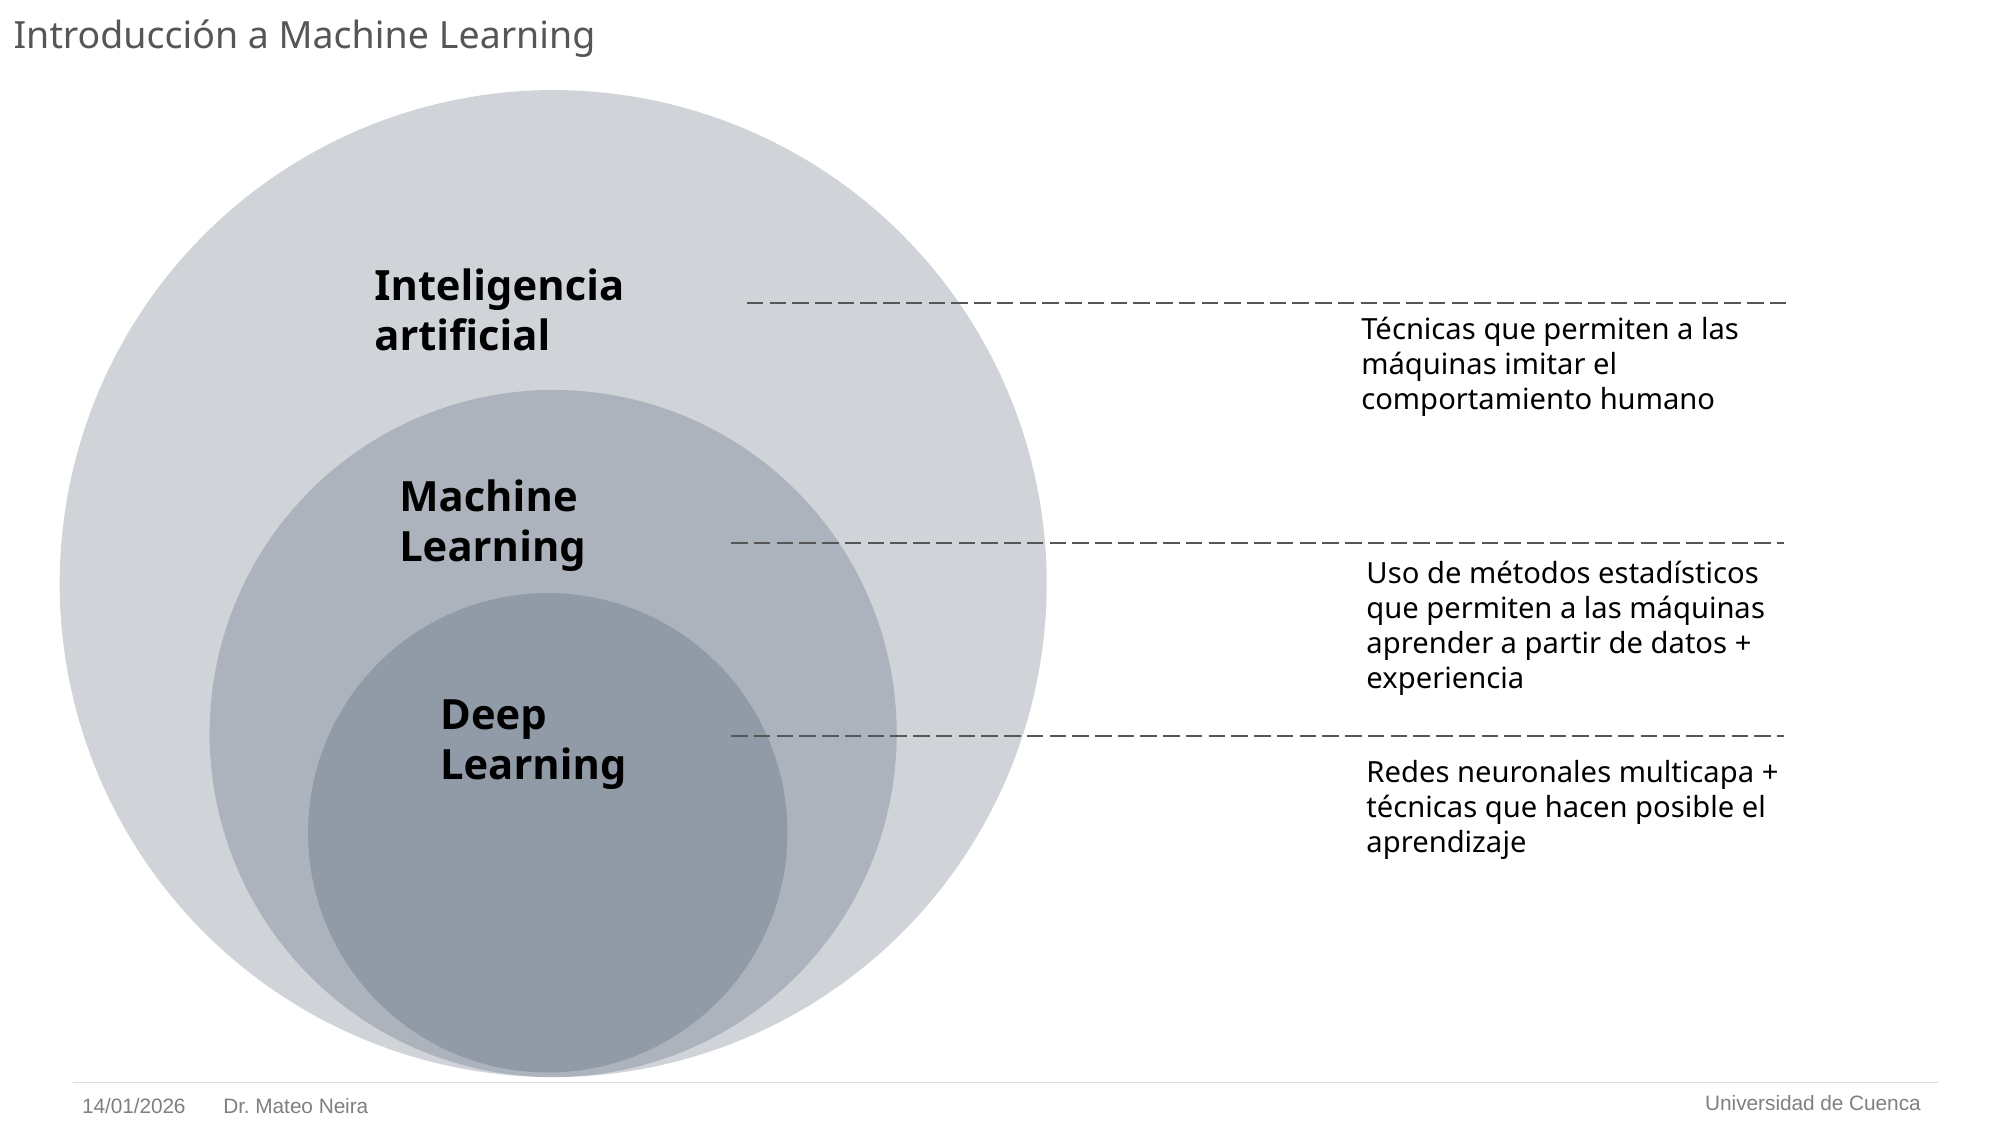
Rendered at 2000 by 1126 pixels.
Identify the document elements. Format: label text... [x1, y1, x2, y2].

text_box Uso de métodos estadísticos que permiten a las máquinas aprender a partir de datos + experiencia [1351, 547, 1808, 702]
text_box [593, 744, 1023, 1078]
text_box Deep Learning [425, 680, 732, 796]
text_box [849, 552, 1049, 732]
text_box Redes neuronales multicapa + técnicas que hacen posible el aprendizaje [1351, 746, 1808, 866]
text_box [207, 387, 899, 1080]
text_box Machine Learning [384, 462, 732, 578]
text_box [57, 87, 1047, 1077]
text_box Inteligencia artificial [359, 250, 757, 366]
title Introducción a Machine Learning [13, 0, 1989, 67]
text_box [305, 590, 790, 1075]
text_box Técnicas que permiten a las máquinas imitar el comportamiento humano [1346, 303, 1833, 423]
